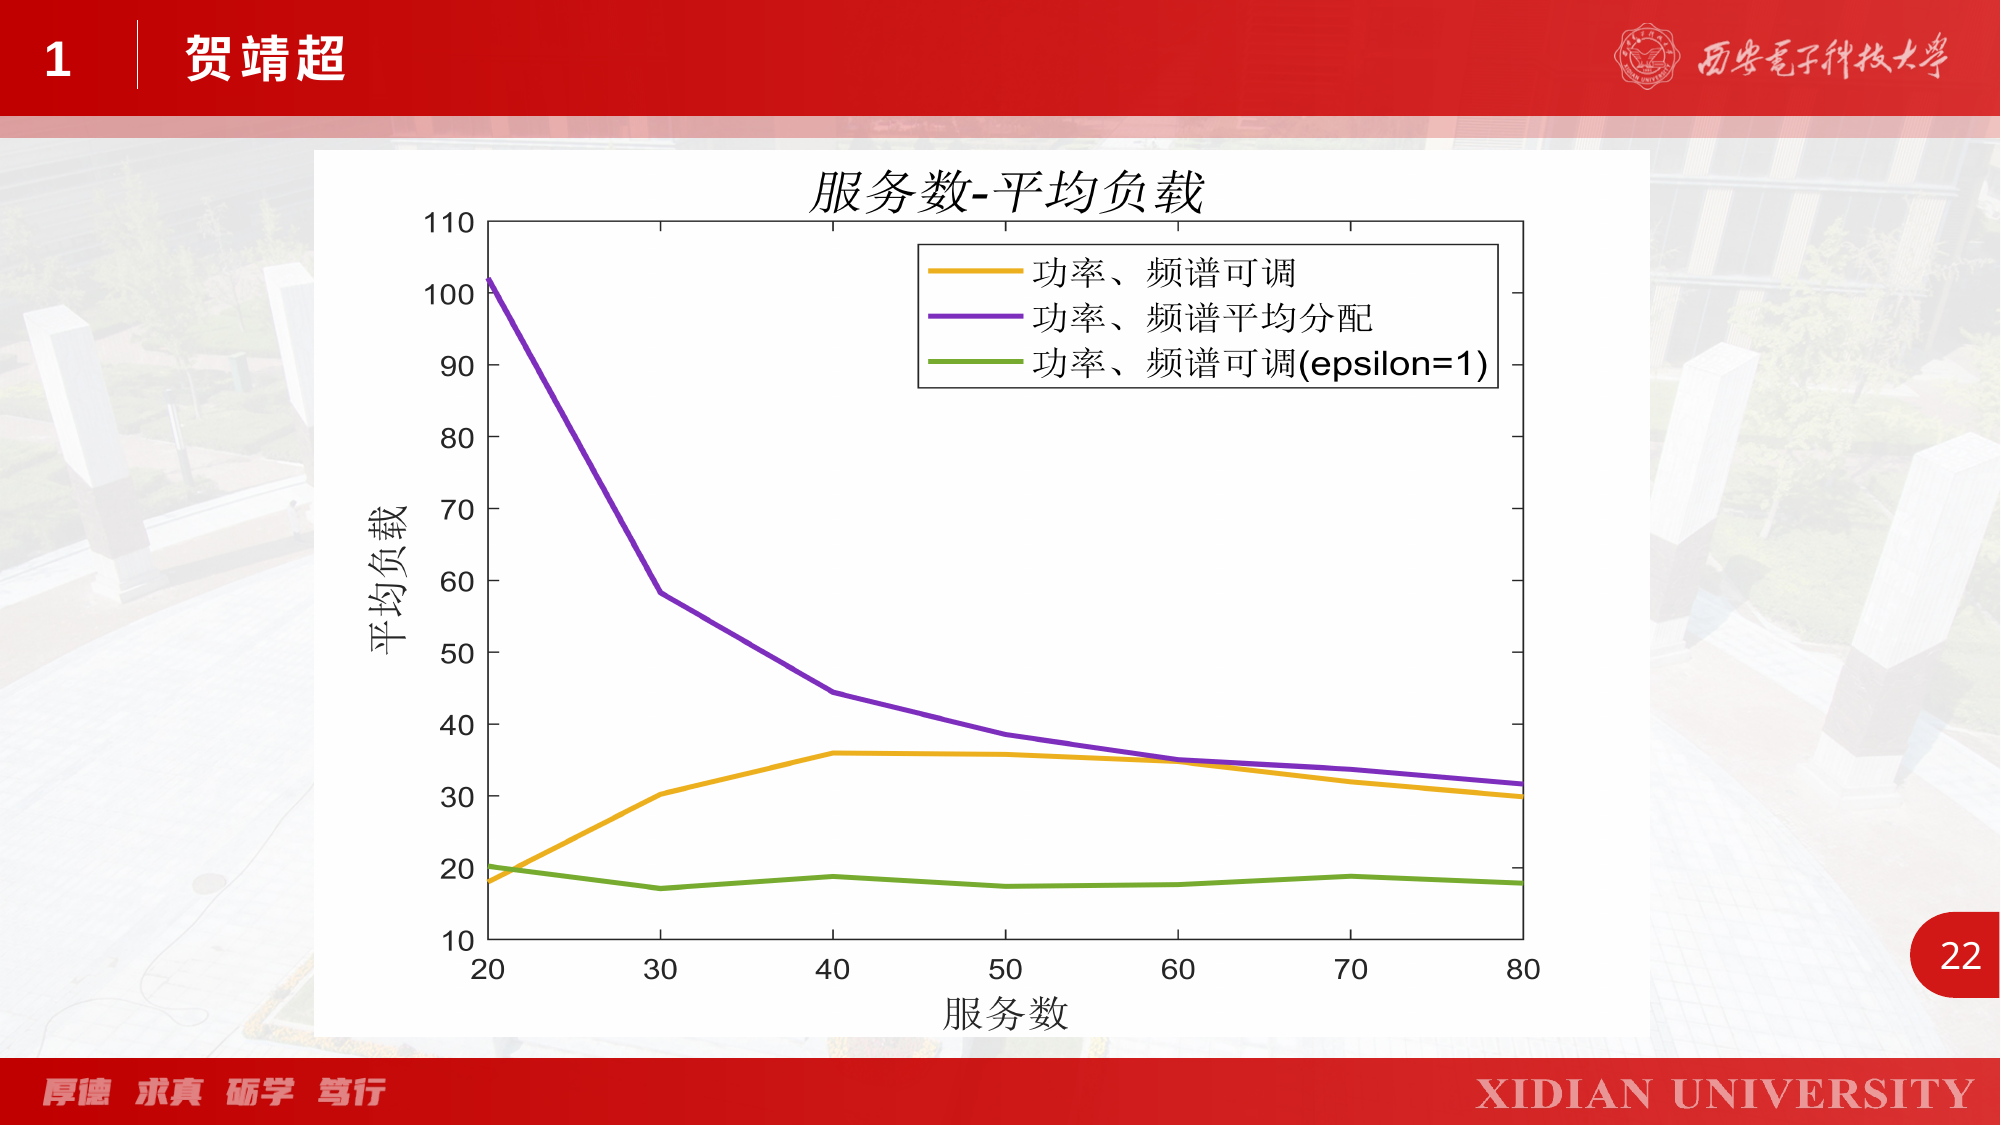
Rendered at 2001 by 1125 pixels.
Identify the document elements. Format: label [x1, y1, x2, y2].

text_box [21, 22, 1975, 1125]
picture [314, 150, 1650, 1037]
text_box [0, 0, 2000, 1125]
